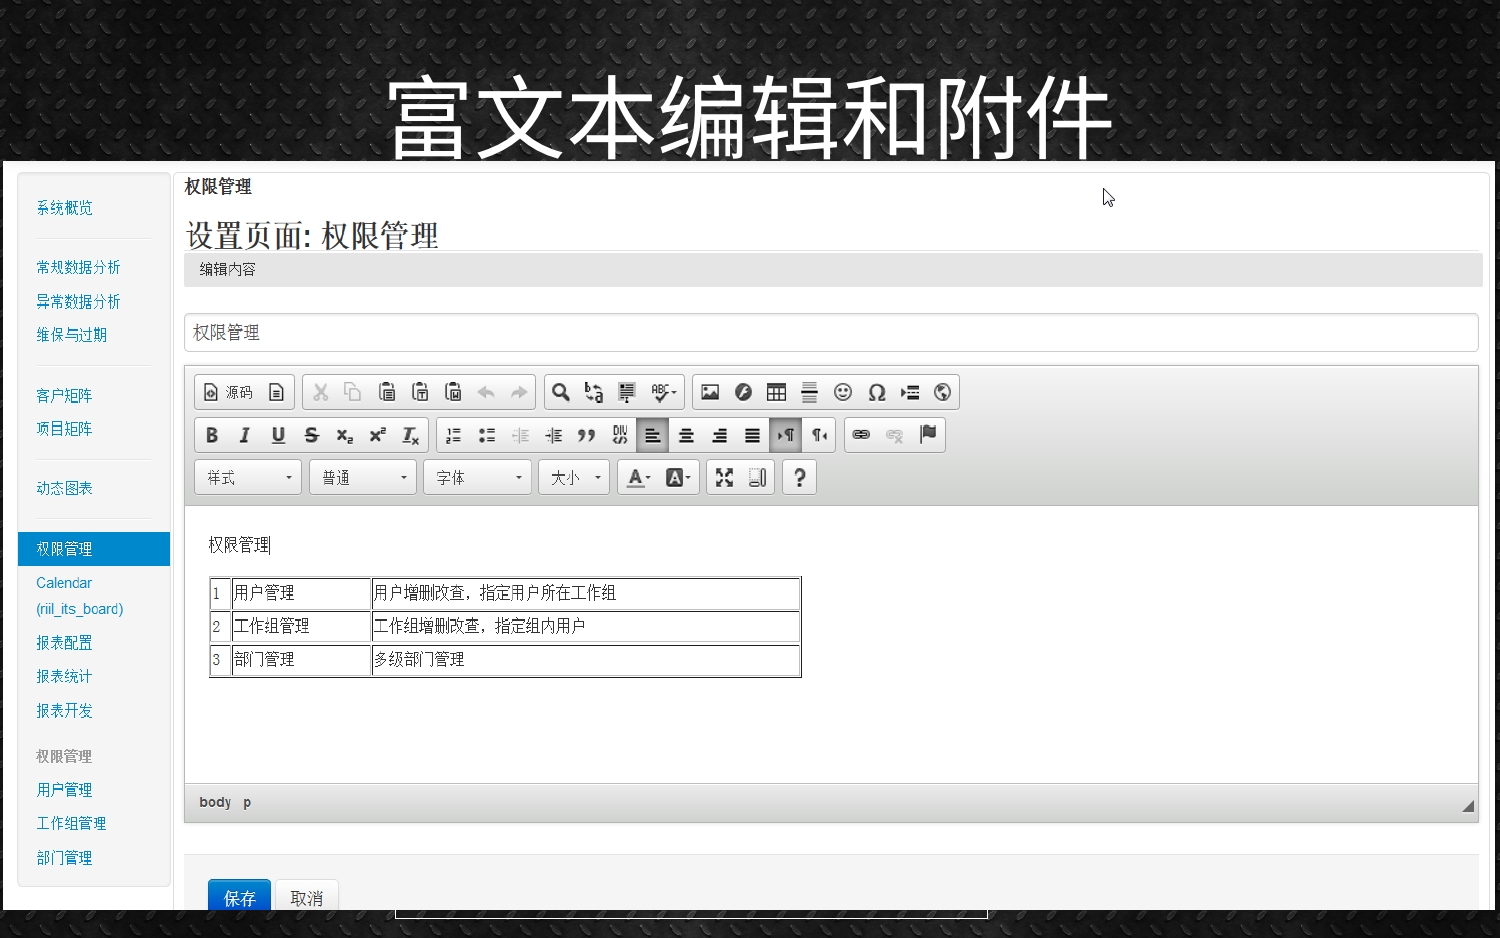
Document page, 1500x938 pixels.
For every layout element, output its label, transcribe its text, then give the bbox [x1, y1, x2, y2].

title 富文本编辑和附件 [75, 37, 1425, 160]
picture [0, 0, 1500, 938]
